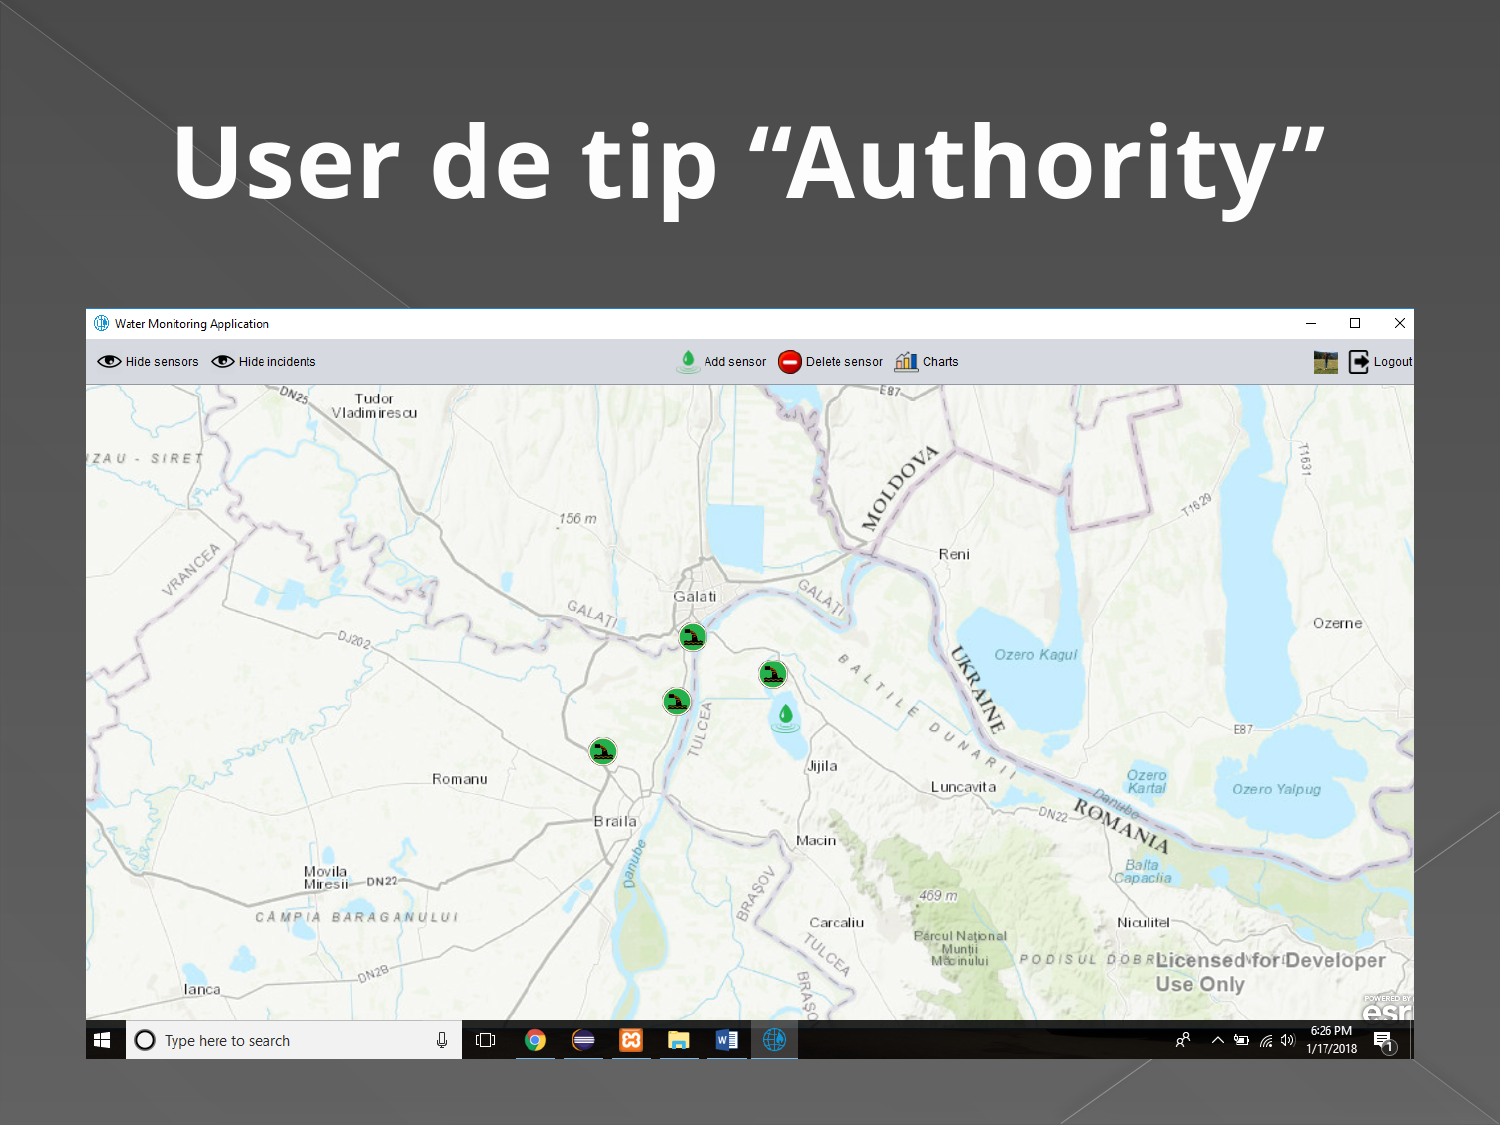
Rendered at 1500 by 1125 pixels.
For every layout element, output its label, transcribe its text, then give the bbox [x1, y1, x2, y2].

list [86, 308, 1414, 1060]
title User de tip “Authority” [75, 43, 1425, 274]
